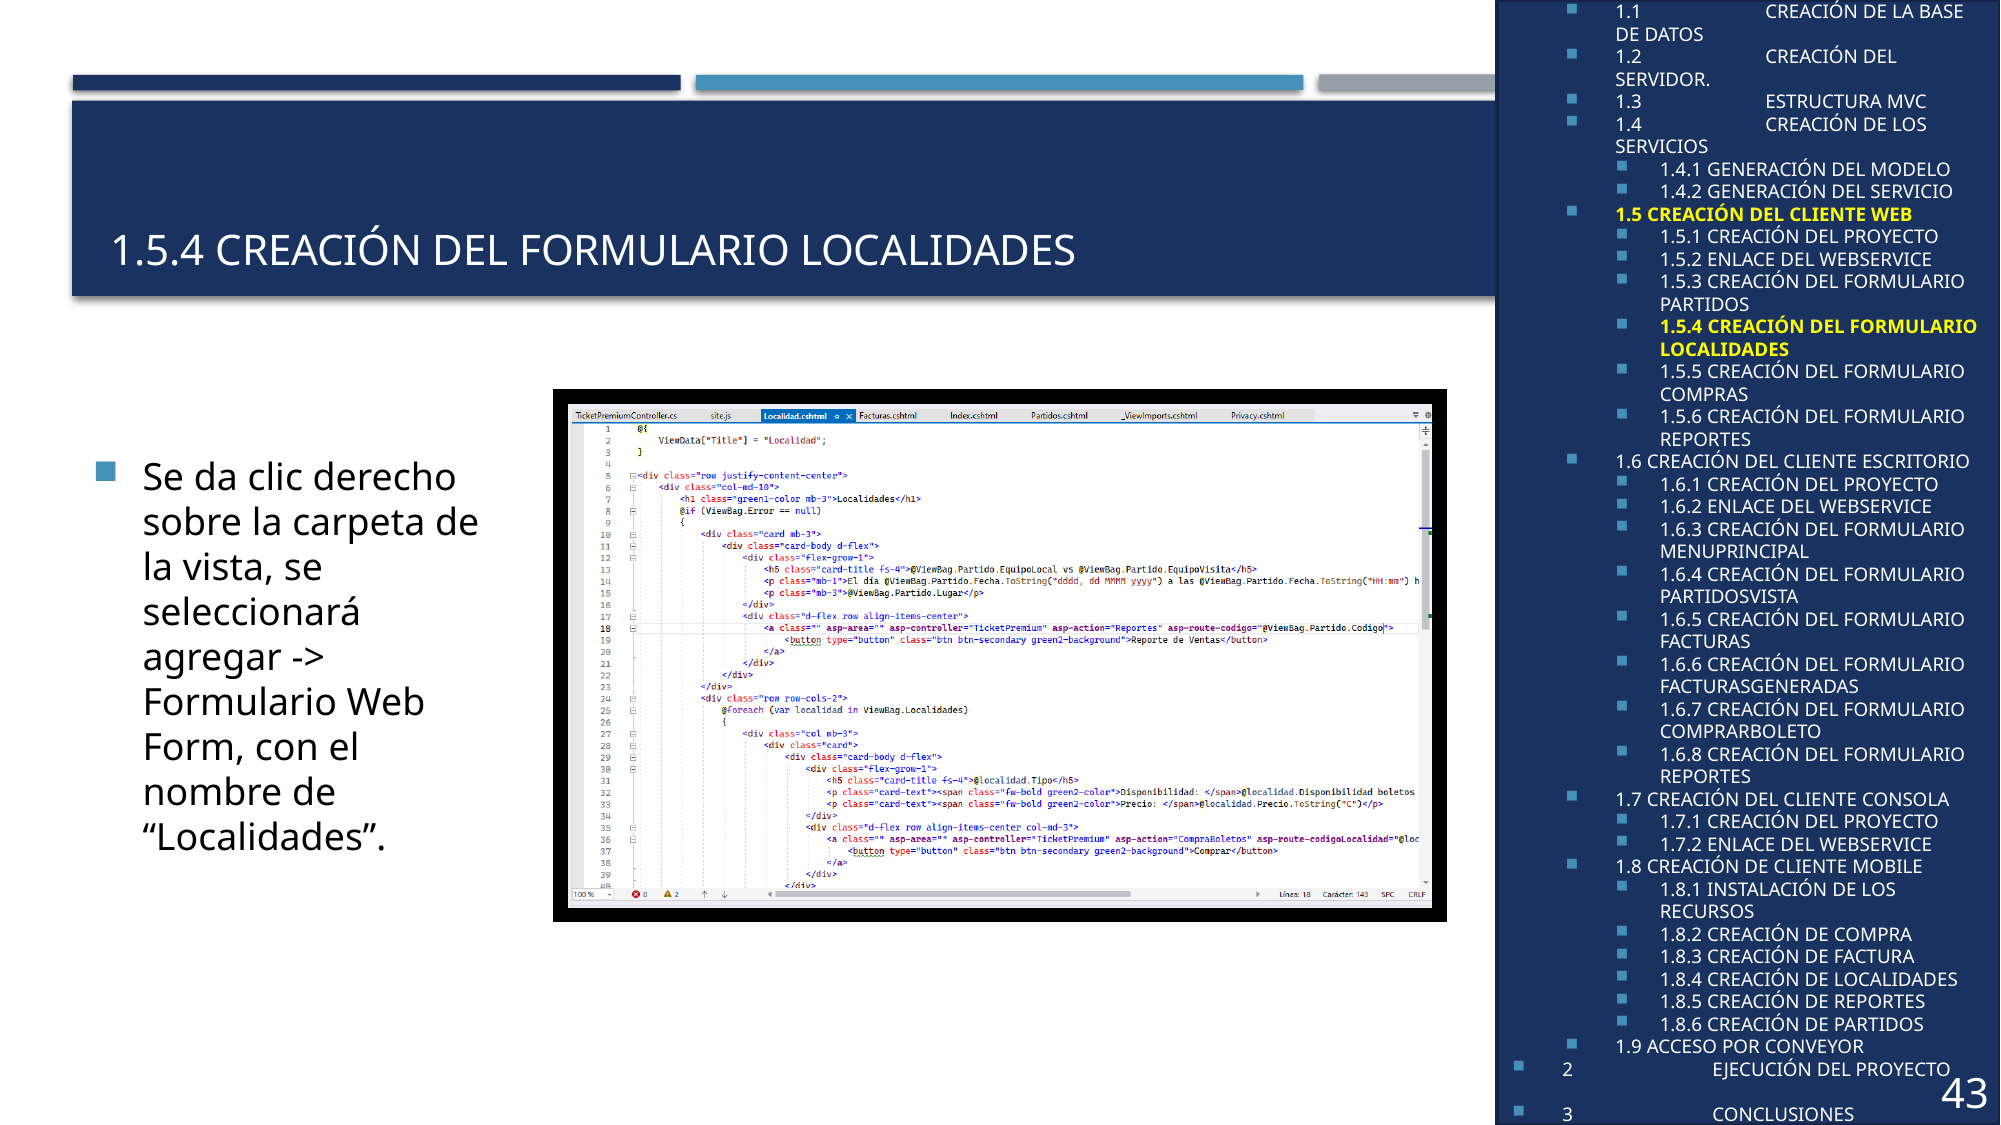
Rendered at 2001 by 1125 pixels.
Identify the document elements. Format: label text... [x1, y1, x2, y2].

picture [567, 403, 1433, 909]
list Se da clic derecho sobre la carpeta de la vista, se seleccionará agregar -> Formulario Web Form, con el nombre de “Localidades”. [77, 301, 503, 1010]
title 1.5.4 CREACIÓN DEL FORMULARIO LOCALIDADES [95, 115, 1490, 282]
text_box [1496, 0, 2000, 1125]
